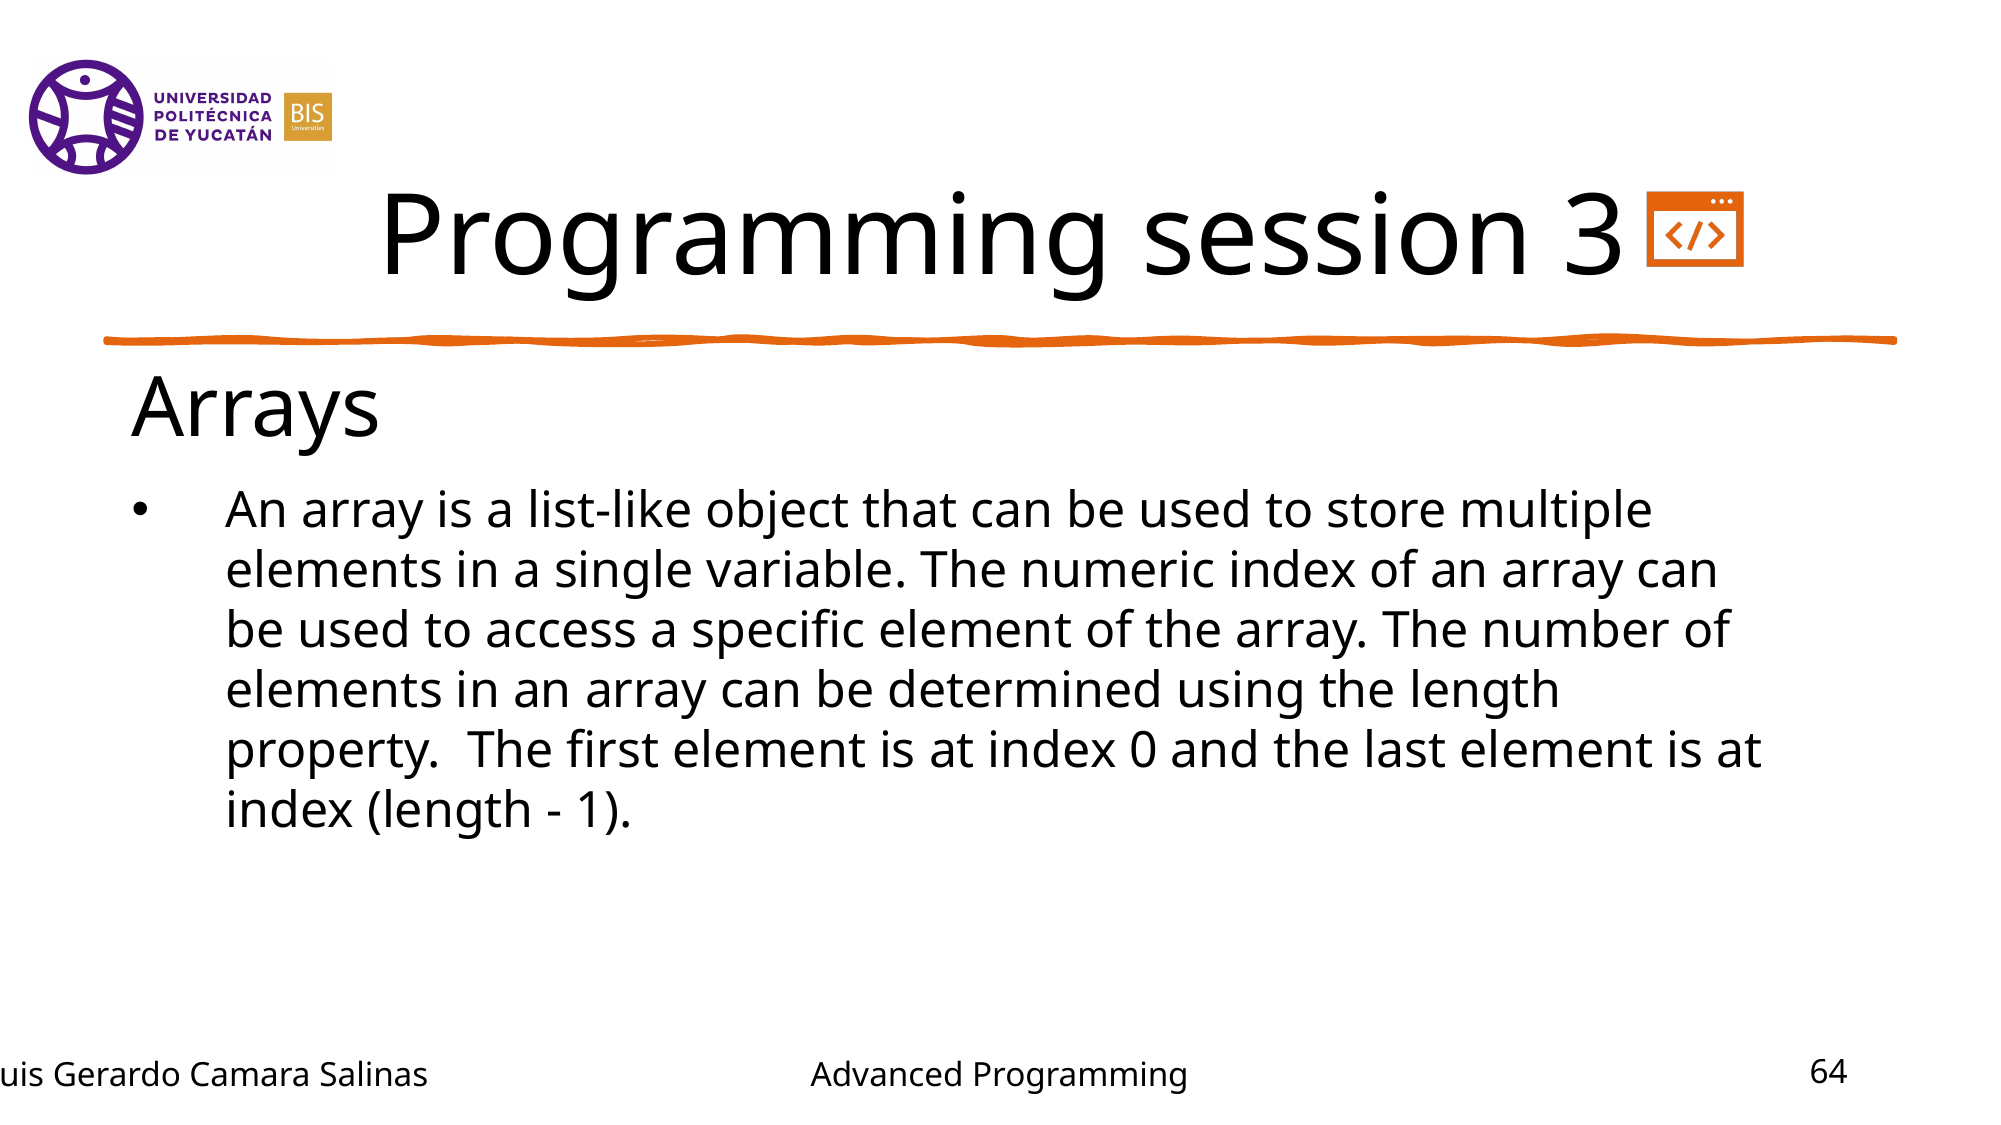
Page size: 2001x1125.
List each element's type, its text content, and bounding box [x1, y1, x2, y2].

footer Advanced Programming [662, 1042, 1338, 1103]
title Programming session 3 [140, 120, 1865, 338]
text_box Arrays [116, 345, 1863, 461]
text_box An array is a list-like object that can be used to store multiple elements in a single variable. The numeric index of an array can be used to access a specific element of the array. The number of elements in an array can be determined using the length property. The first element is at index 0 and the last element is at index (length - 1). [116, 470, 1802, 846]
picture [28, 59, 333, 175]
text_box Luis Gerardo Camara Salinas [0, 1042, 543, 1103]
picture [1637, 171, 1753, 287]
slide_number 64 [1412, 1042, 1863, 1103]
